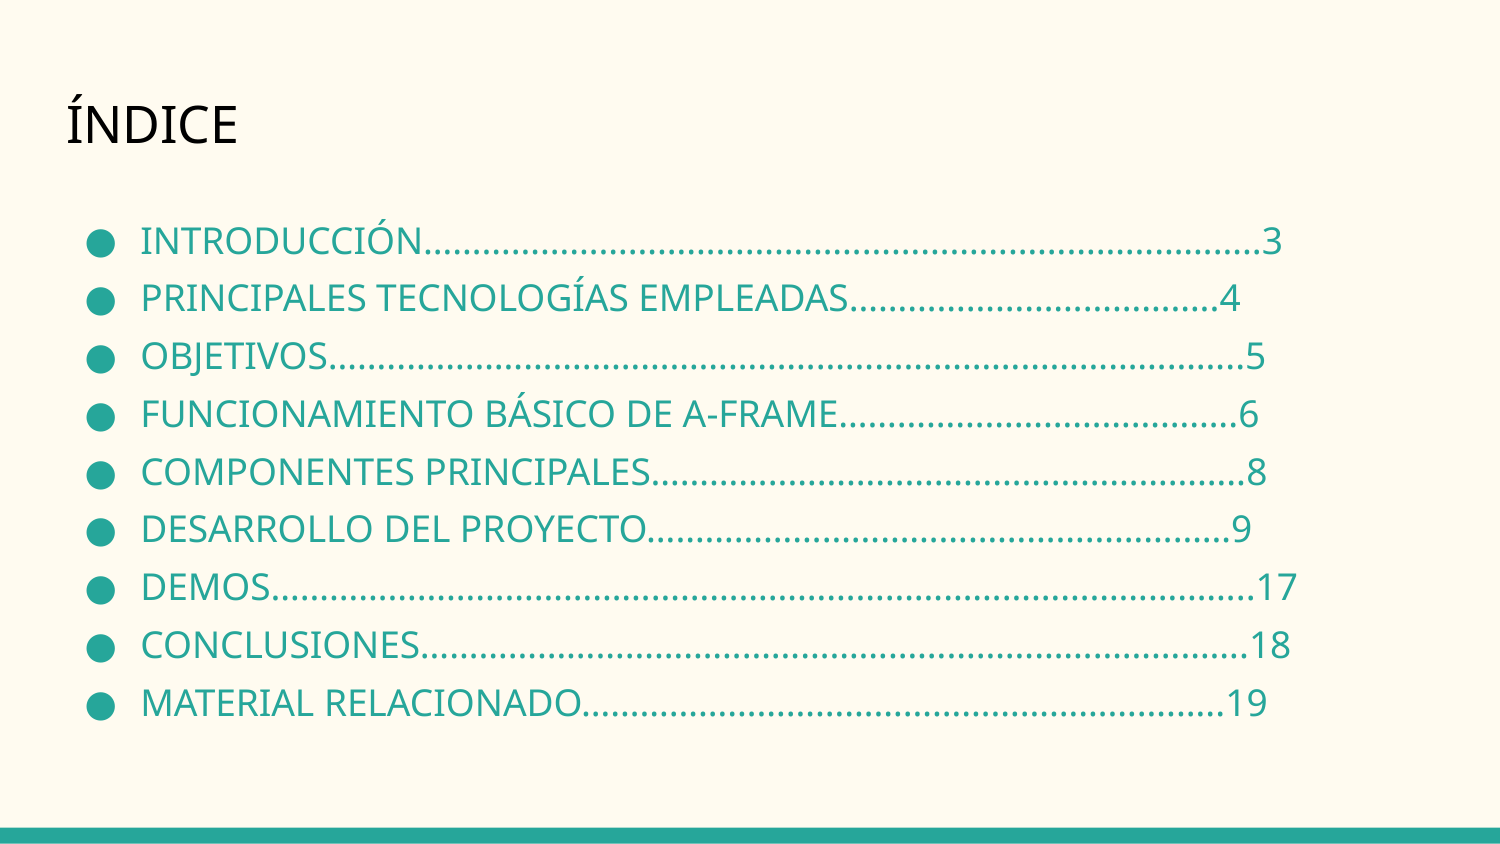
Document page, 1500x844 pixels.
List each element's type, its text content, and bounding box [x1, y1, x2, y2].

list INTRODUCCIÓN…………………………………………………………………………..3 PRINCIPALES TECNOLOGÍAS EMPLEADAS………………………………..4 OBJETIVOS……..…………………………………………………………………………..5 FUNCIONAMIENTO BÁSICO DE A-FRAME…………………………………..6 COMPONENTES PRINCIPALES…………..………………………………………..8 DESARROLLO DEL PROYECTO……………………………………………………9 DEMOS………………………………………………………………………………………..17 CONCLUSIONES………………………………………………………………………….18 MATERIAL RELACIONADO…………………………………………………….…..19 [51, 192, 1449, 750]
title ÍNDICE [51, 72, 1449, 174]
